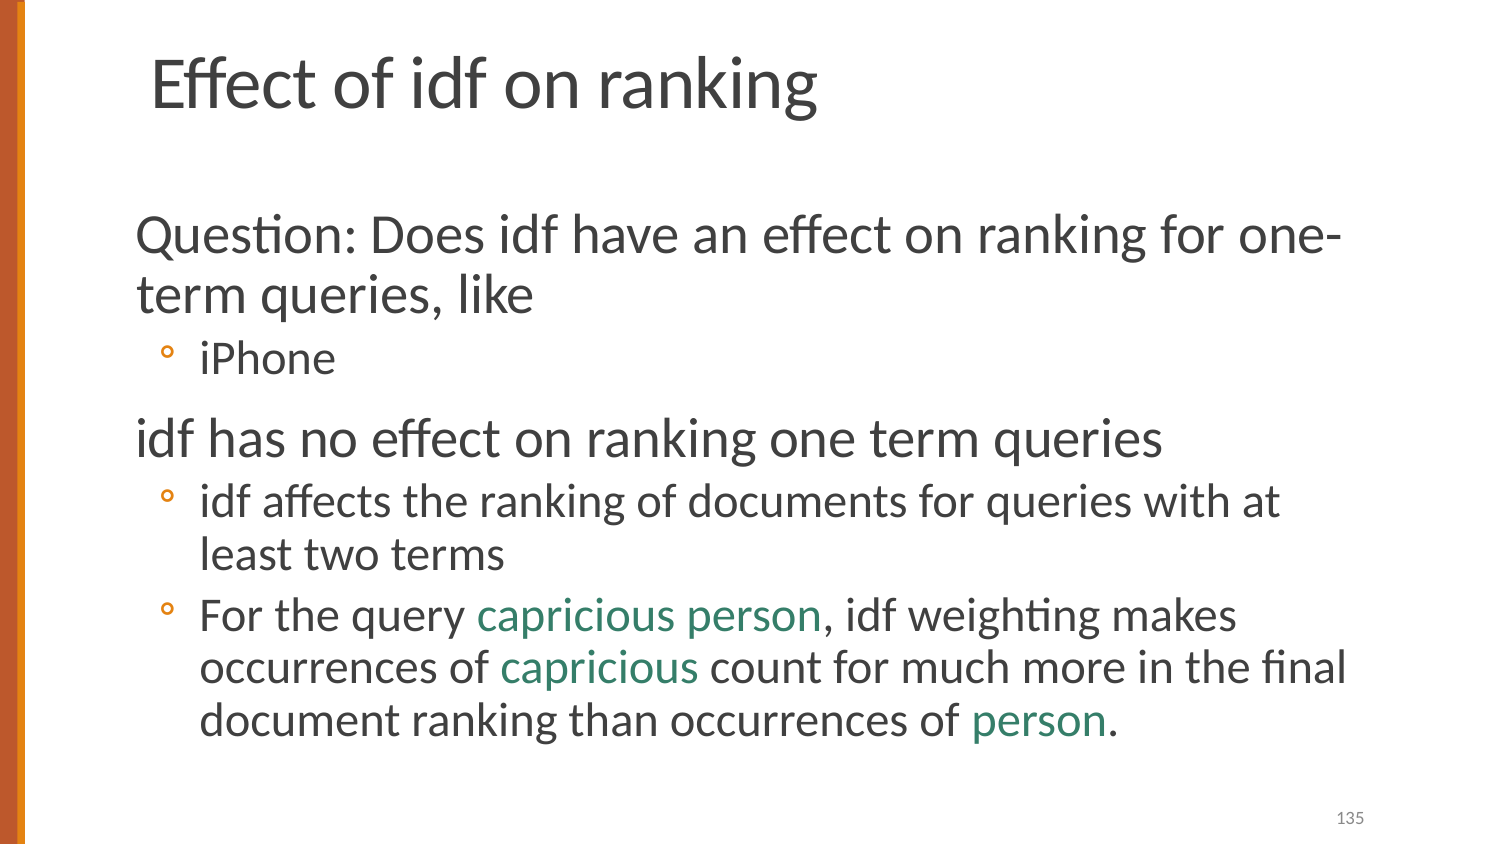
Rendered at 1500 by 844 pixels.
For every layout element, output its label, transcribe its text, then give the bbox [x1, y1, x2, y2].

title Effect of idf on ranking [135, 19, 1373, 132]
slide_number 135 [1218, 794, 1380, 840]
list Question: Does idf have an effect on ranking for one-term queries, like iPhone idf has no effect on ranking one term queries idf affects the ranking of documents for queries with at least two terms For the query capricious person, idf weighting makes occurrences of capricious count for much more in the final document ranking than occurrences of person. [135, 196, 1373, 760]
